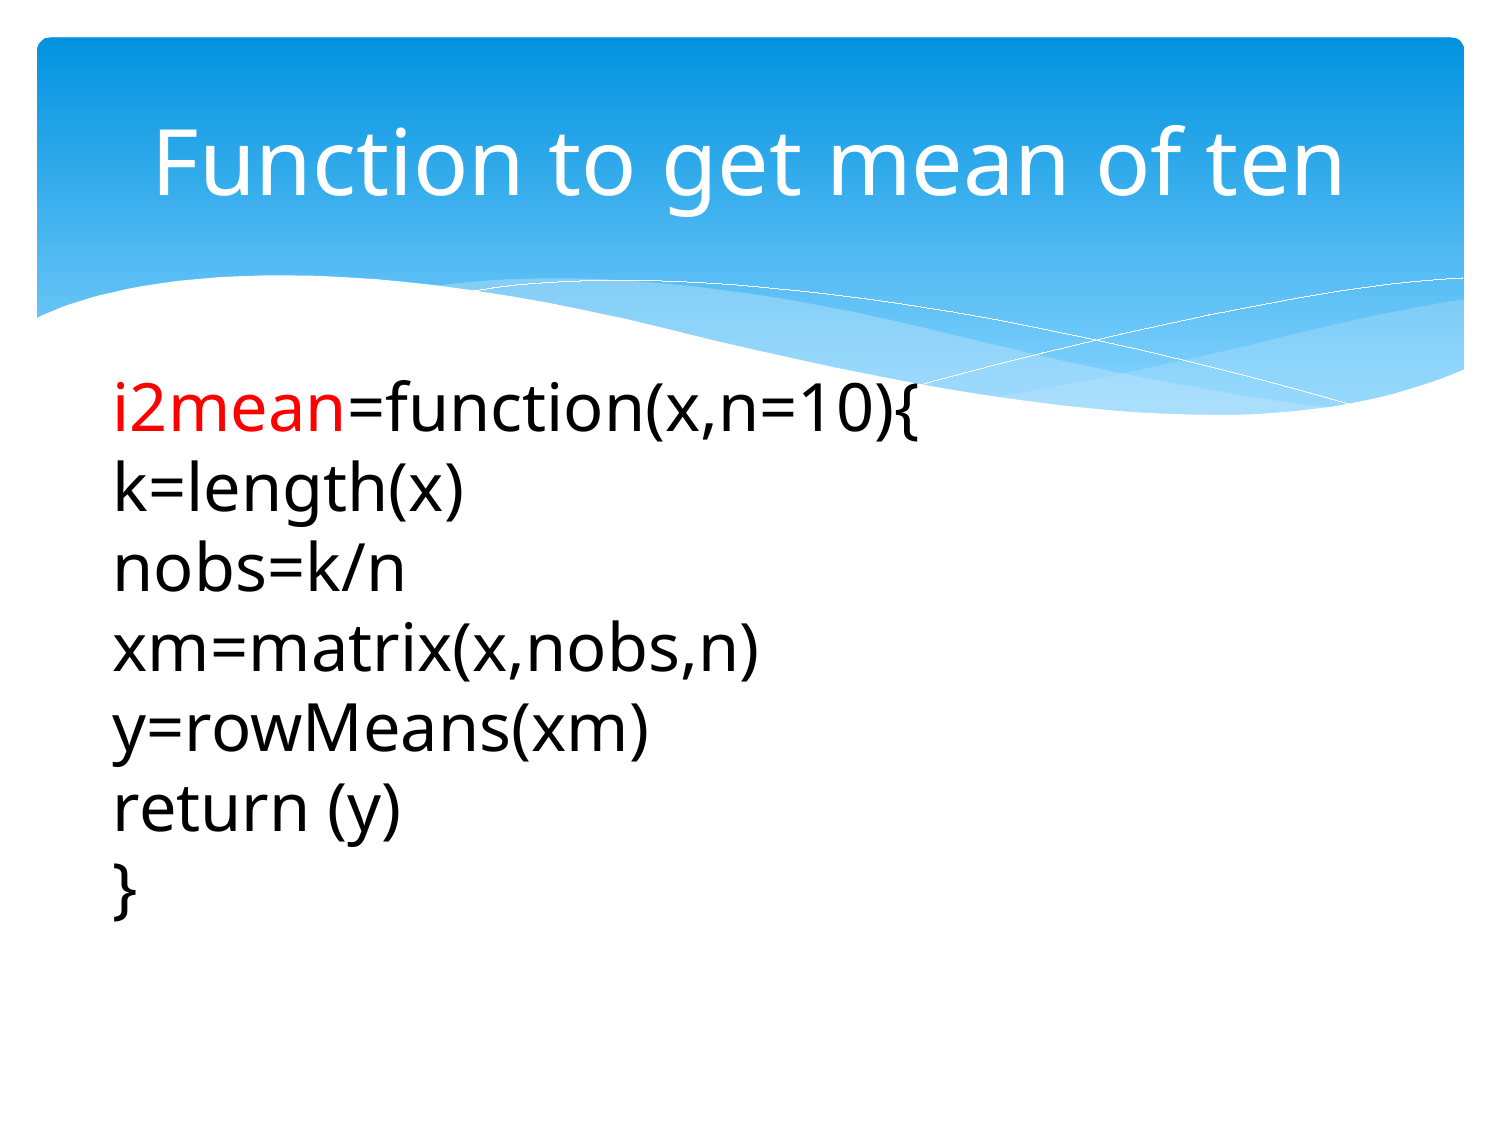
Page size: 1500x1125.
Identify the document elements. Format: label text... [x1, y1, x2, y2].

title Function to get mean of ten [75, 55, 1425, 261]
text_box i2mean=function(x,n=10){ k=length(x) nobs=k/n xm=matrix(x,nobs,n) y=rowMeans(xm) return (y) } [97, 357, 1373, 933]
